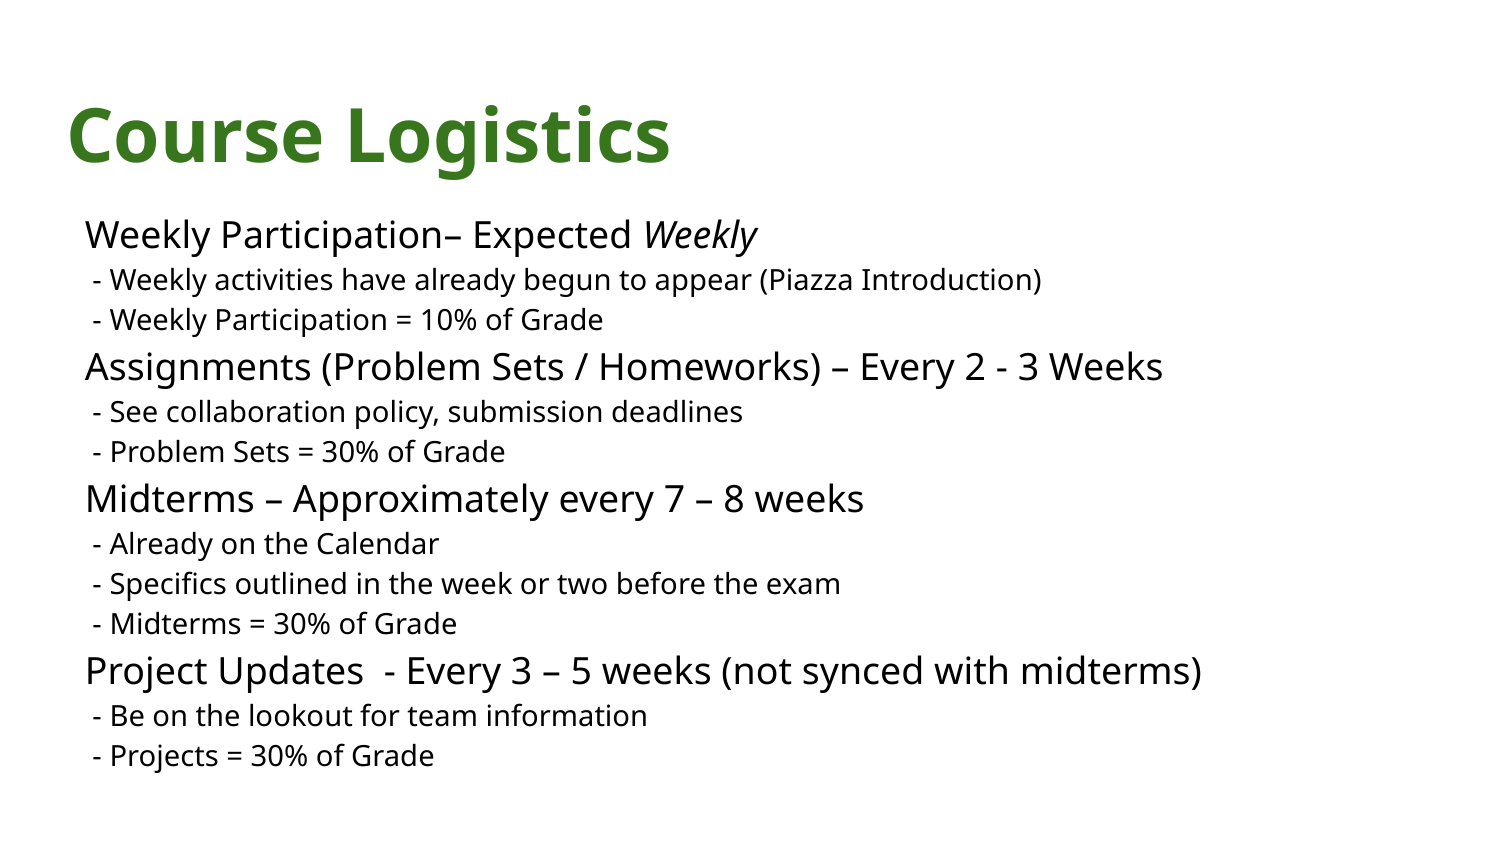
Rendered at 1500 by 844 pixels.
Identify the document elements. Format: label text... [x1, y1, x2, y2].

list Weekly Participation– Expected Weekly - Weekly activities have already begun to appear (Piazza Introduction) - Weekly Participation = 10% of Grade Assignments (Problem Sets / Homeworks) – Every 2 - 3 Weeks - See collaboration policy, submission deadlines - Problem Sets = 30% of Grade Midterms – Approximately every 7 – 8 weeks - Already on the Calendar - Specifics outlined in the week or two before the exam - Midterms = 30% of Grade Project Updates - Every 3 – 5 weeks (not synced with midterms) - Be on the lookout for team information - Projects = 30% of Grade [51, 189, 1449, 750]
title Course Logistics [51, 72, 1449, 167]
